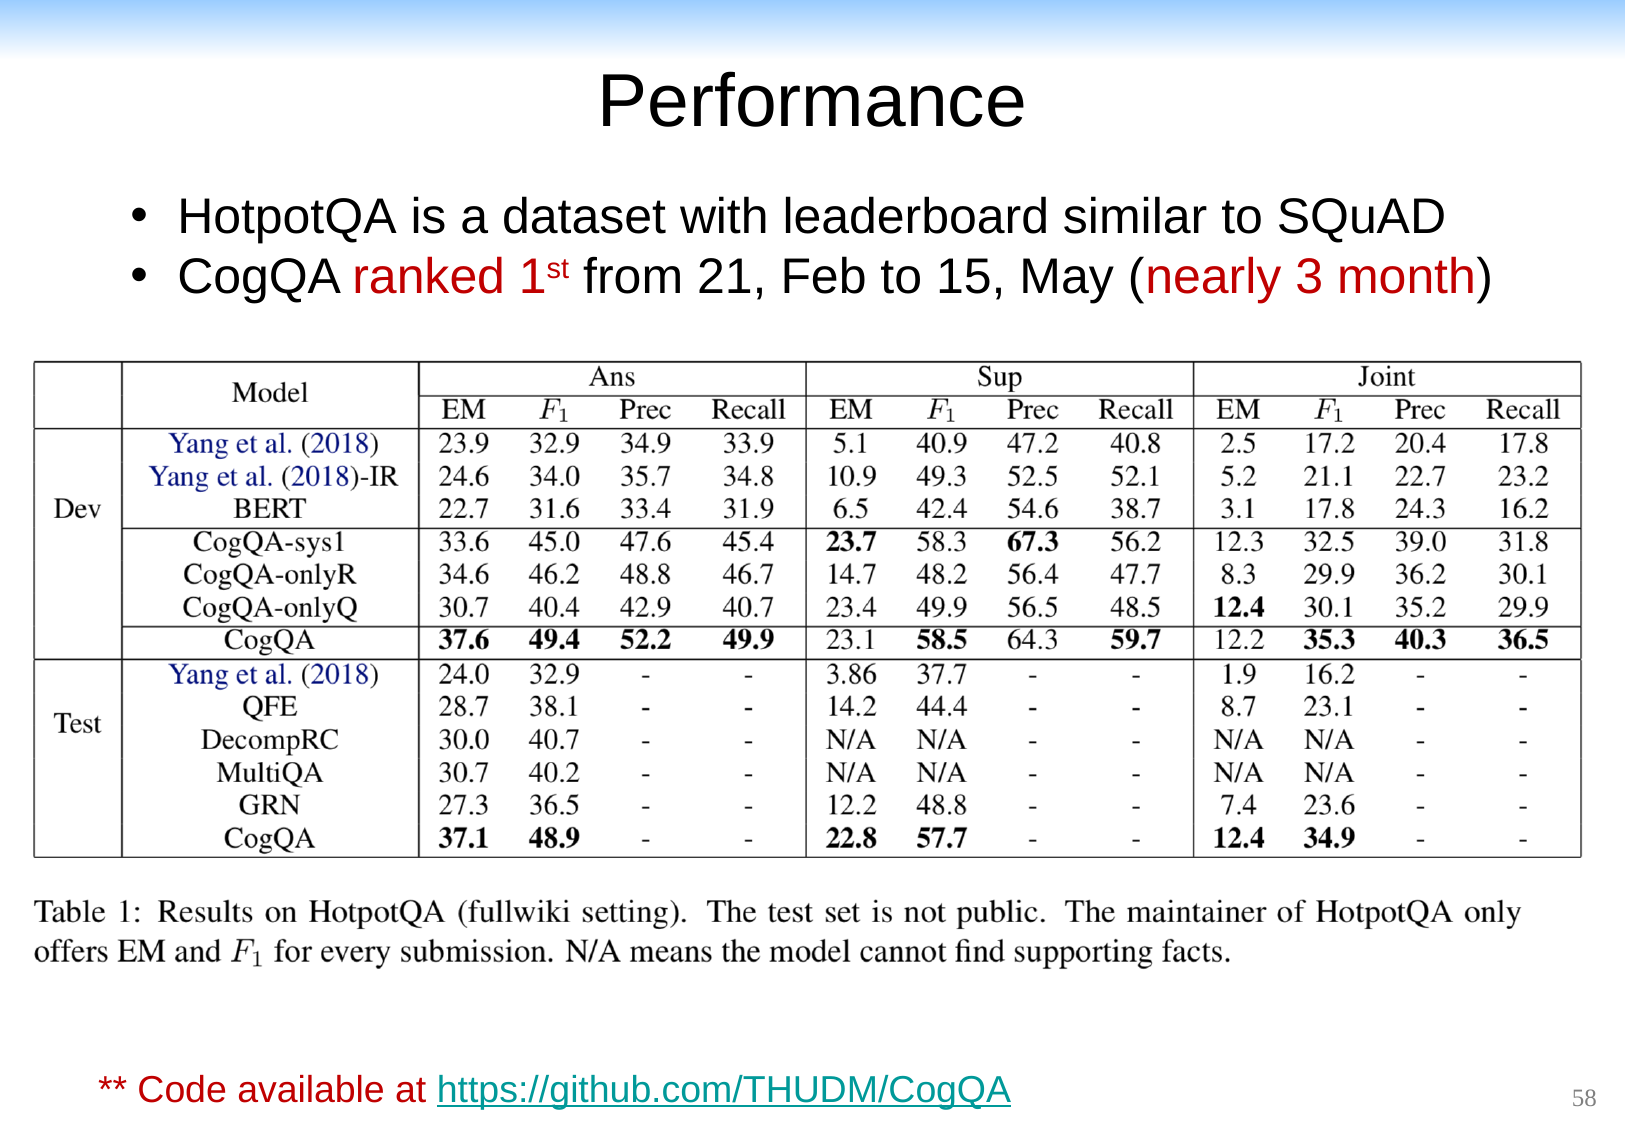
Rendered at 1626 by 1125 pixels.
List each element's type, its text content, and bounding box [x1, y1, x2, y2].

text_box ** Code available at https://github.com/THUDM/CogQA [60, 1048, 1564, 1125]
title Performance [44, 31, 1581, 161]
text_box HotpotQA is a dataset with leaderboard similar to SQuAD CogQA ranked 1st from 21, Feb to 15, May (nearly 3 month) [115, 176, 1522, 347]
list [24, 349, 1605, 974]
